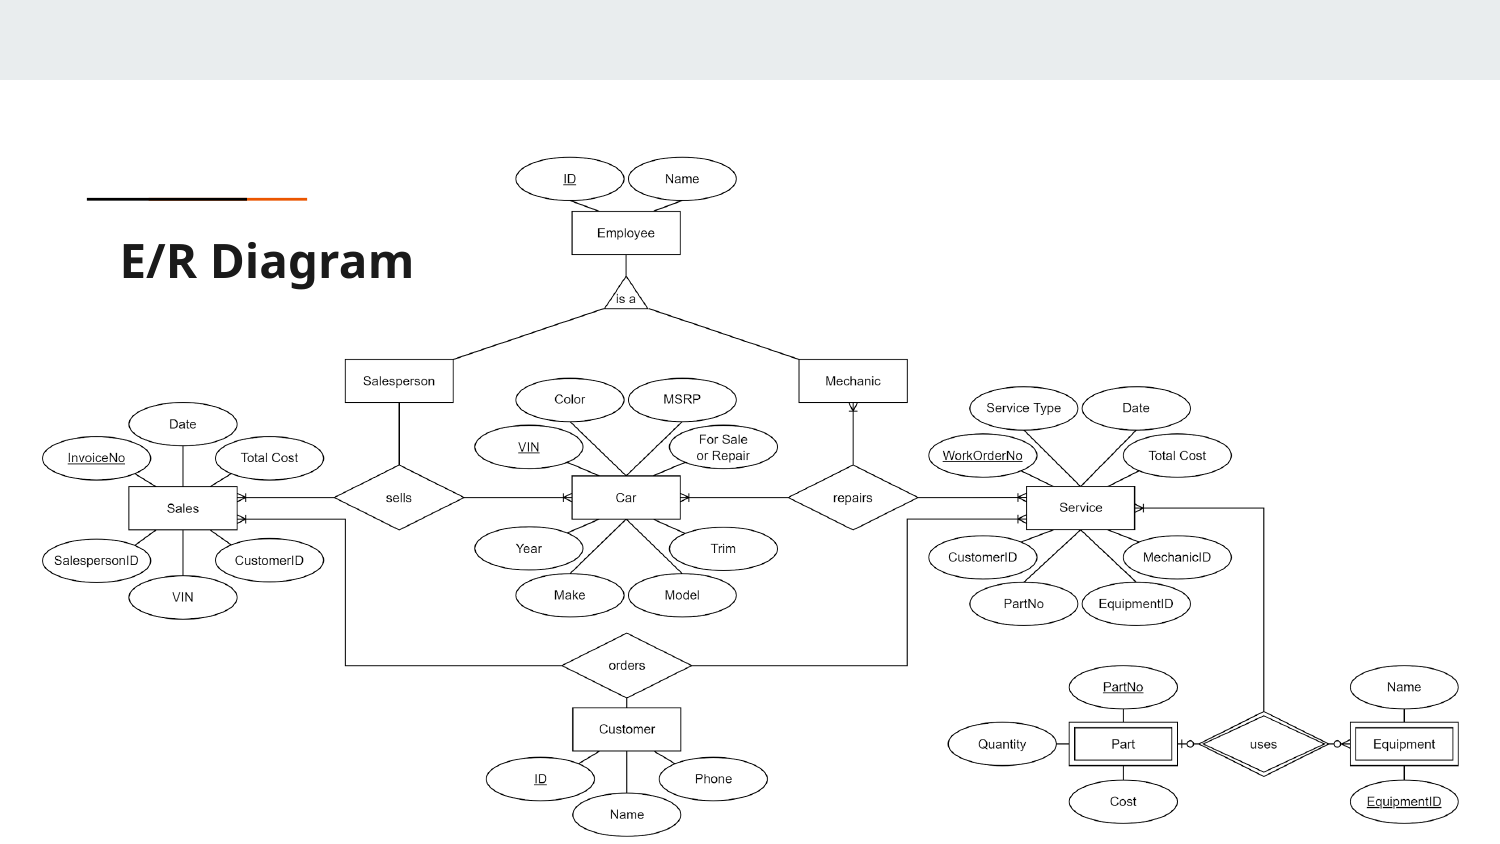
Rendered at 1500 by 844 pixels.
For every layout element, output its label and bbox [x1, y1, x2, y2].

picture [41, 156, 1459, 838]
